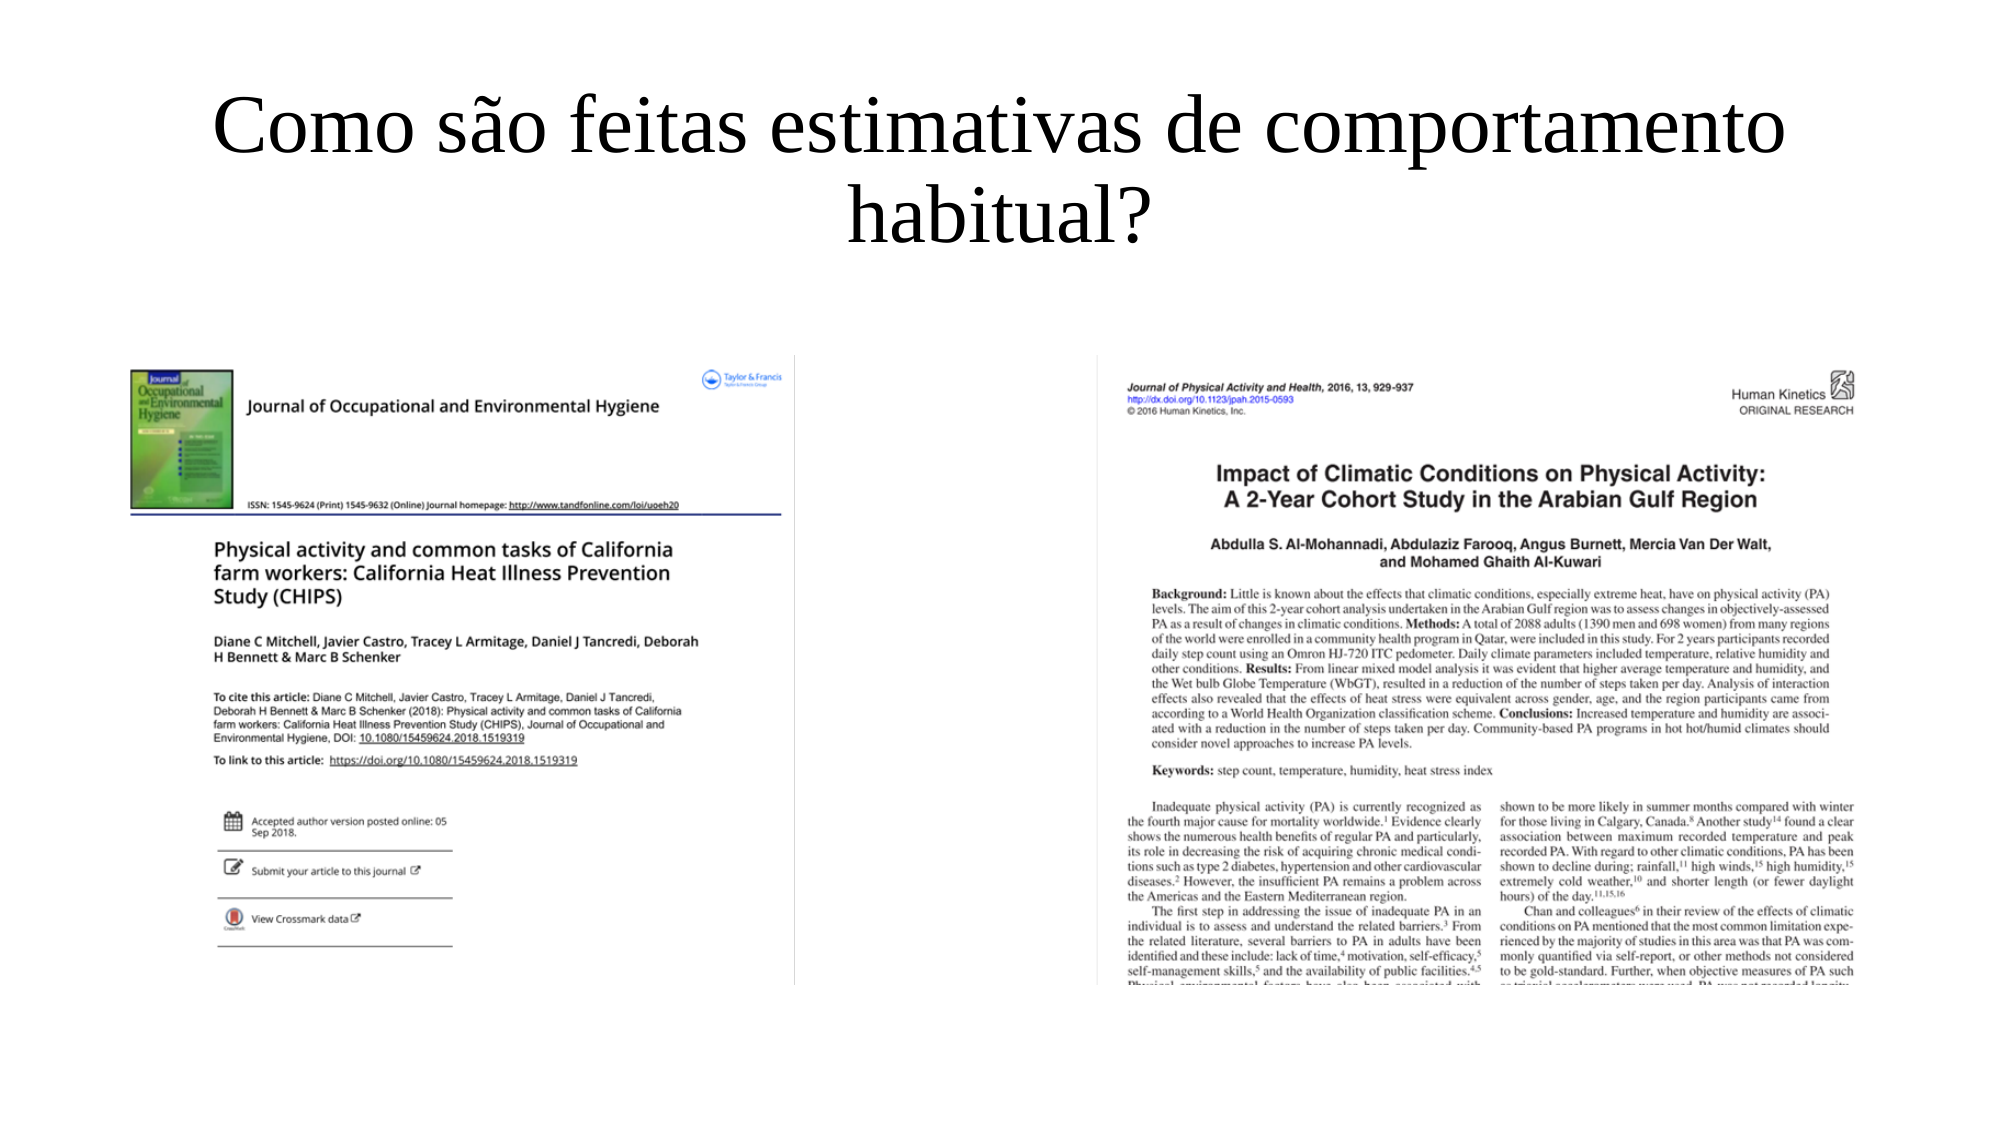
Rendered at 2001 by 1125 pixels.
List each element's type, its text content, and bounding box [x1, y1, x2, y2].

picture [115, 354, 1887, 986]
title Como são feitas estimativas de comportamento habitual? [137, 59, 1865, 281]
